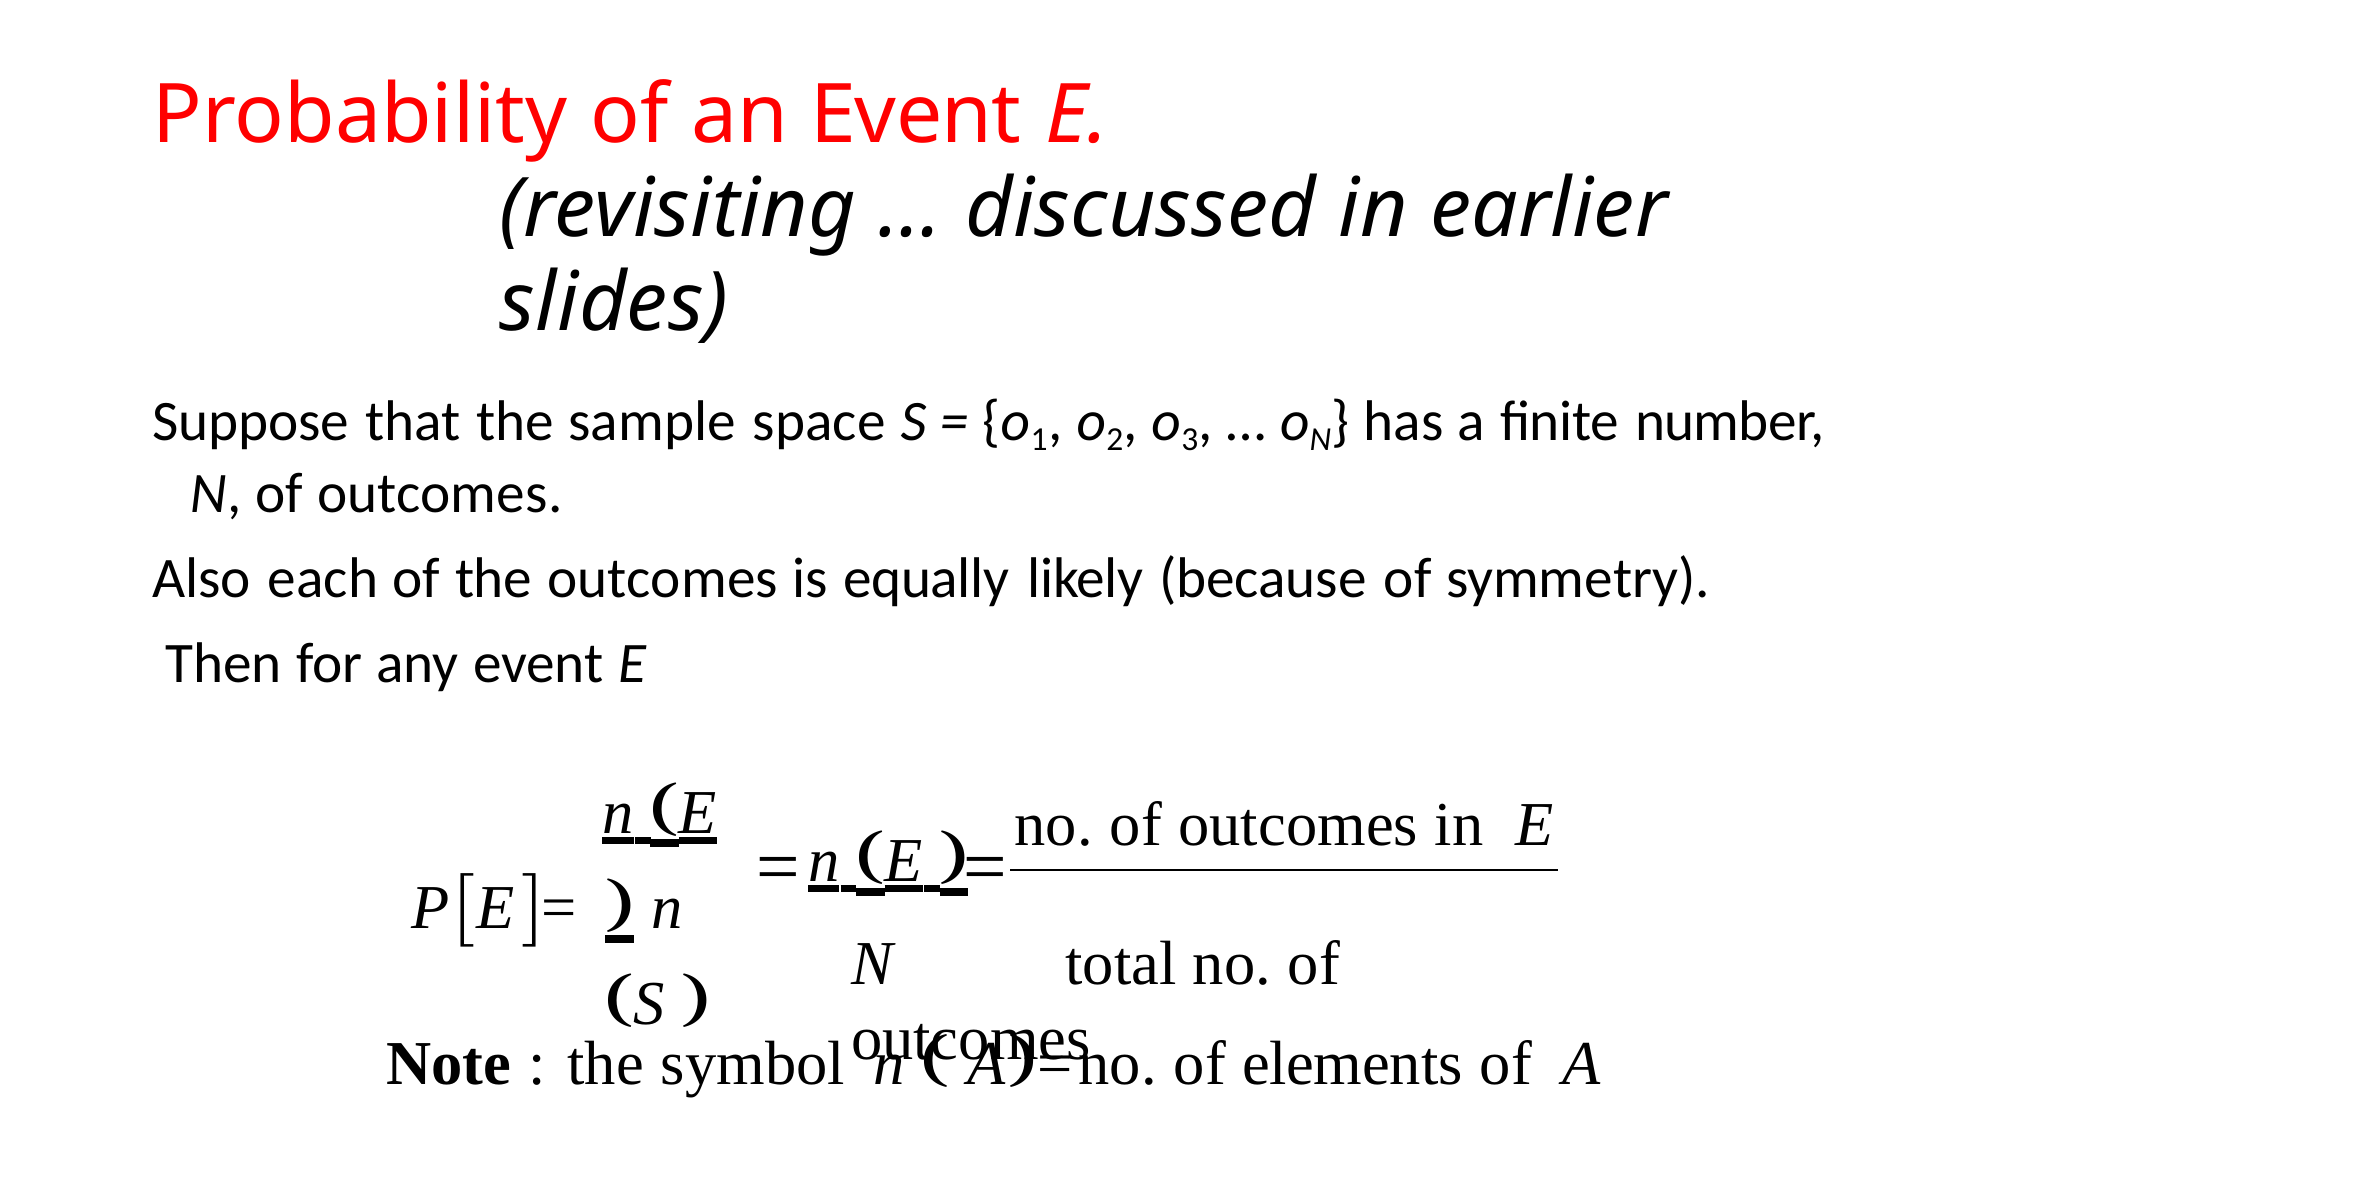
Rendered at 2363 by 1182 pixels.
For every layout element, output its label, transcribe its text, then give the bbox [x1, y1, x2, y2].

text_box Probability of an Event E. (revisiting … discussed in earlier slides) Suppose that the sample space S = {o1, o2, o3, … oN} has a finite number, N, of outcomes. Also each of the outcomes is equally likely (because of symmetry). Then for any event E [146, 62, 1850, 694]
text_box n E  n S  [600, 754, 738, 958]
text_box  [751, 820, 792, 898]
text_box Note : the symbol n  A= no. of elements of A [383, 958, 1603, 1109]
text_box PE= [409, 797, 591, 954]
text_box  [957, 820, 998, 898]
text_box n E  N total no. of outcomes [806, 733, 1553, 958]
